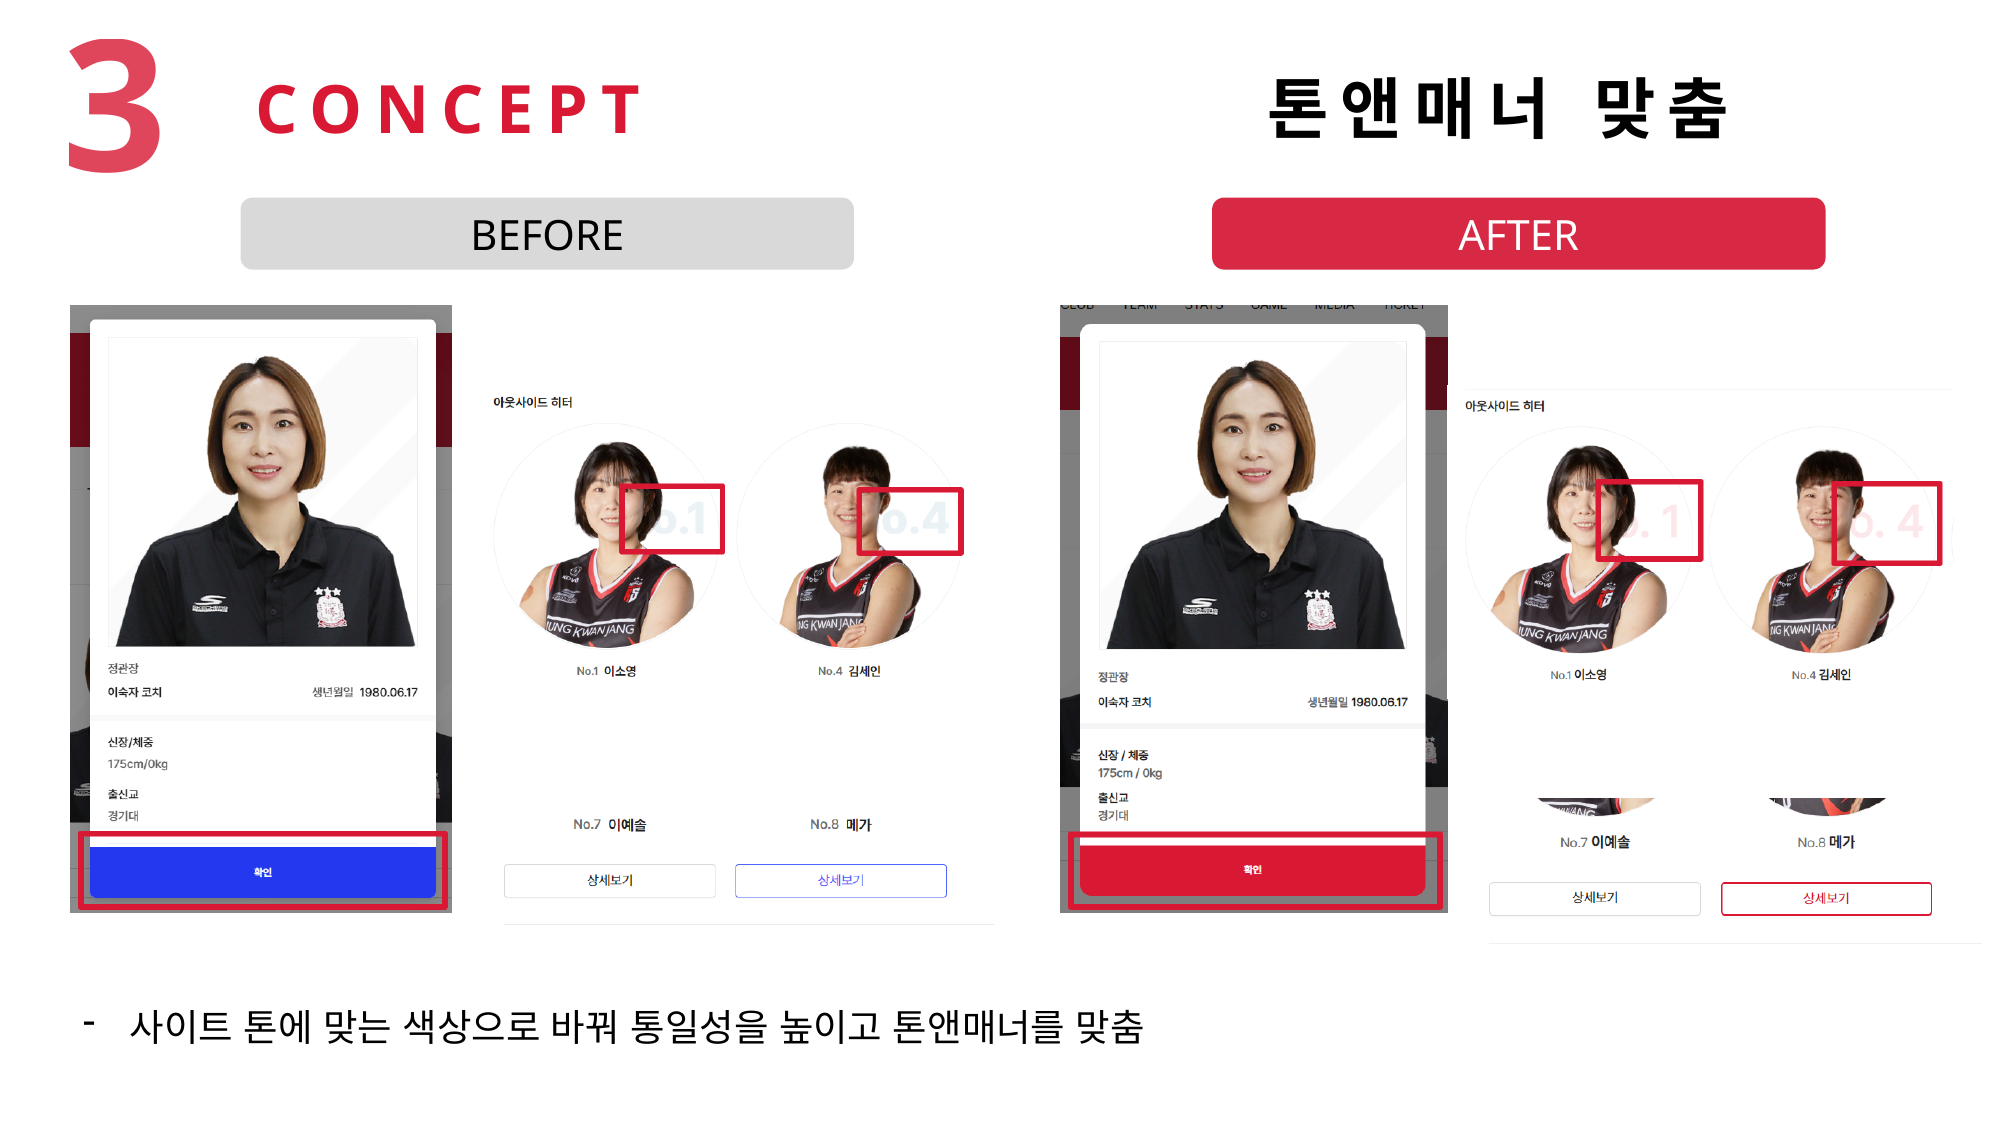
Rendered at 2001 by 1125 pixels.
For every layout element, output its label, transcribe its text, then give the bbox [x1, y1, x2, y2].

picture [1060, 305, 1954, 913]
text_box 3 [47, 0, 242, 216]
text_box 톤앤매너 맞춤 [1054, 53, 1943, 170]
picture [70, 305, 452, 913]
picture [478, 814, 994, 934]
text_box 사이트 톤에 맞는 색상으로 바꿔 통일성을 높이고 톤앤매너를 맞춤 [68, 996, 1200, 1056]
picture [1463, 798, 1982, 950]
text_box AFTER [1211, 196, 1827, 271]
text_box CONCEPT [242, 0, 711, 200]
text_box BEFORE [239, 196, 856, 271]
picture [480, 385, 974, 699]
